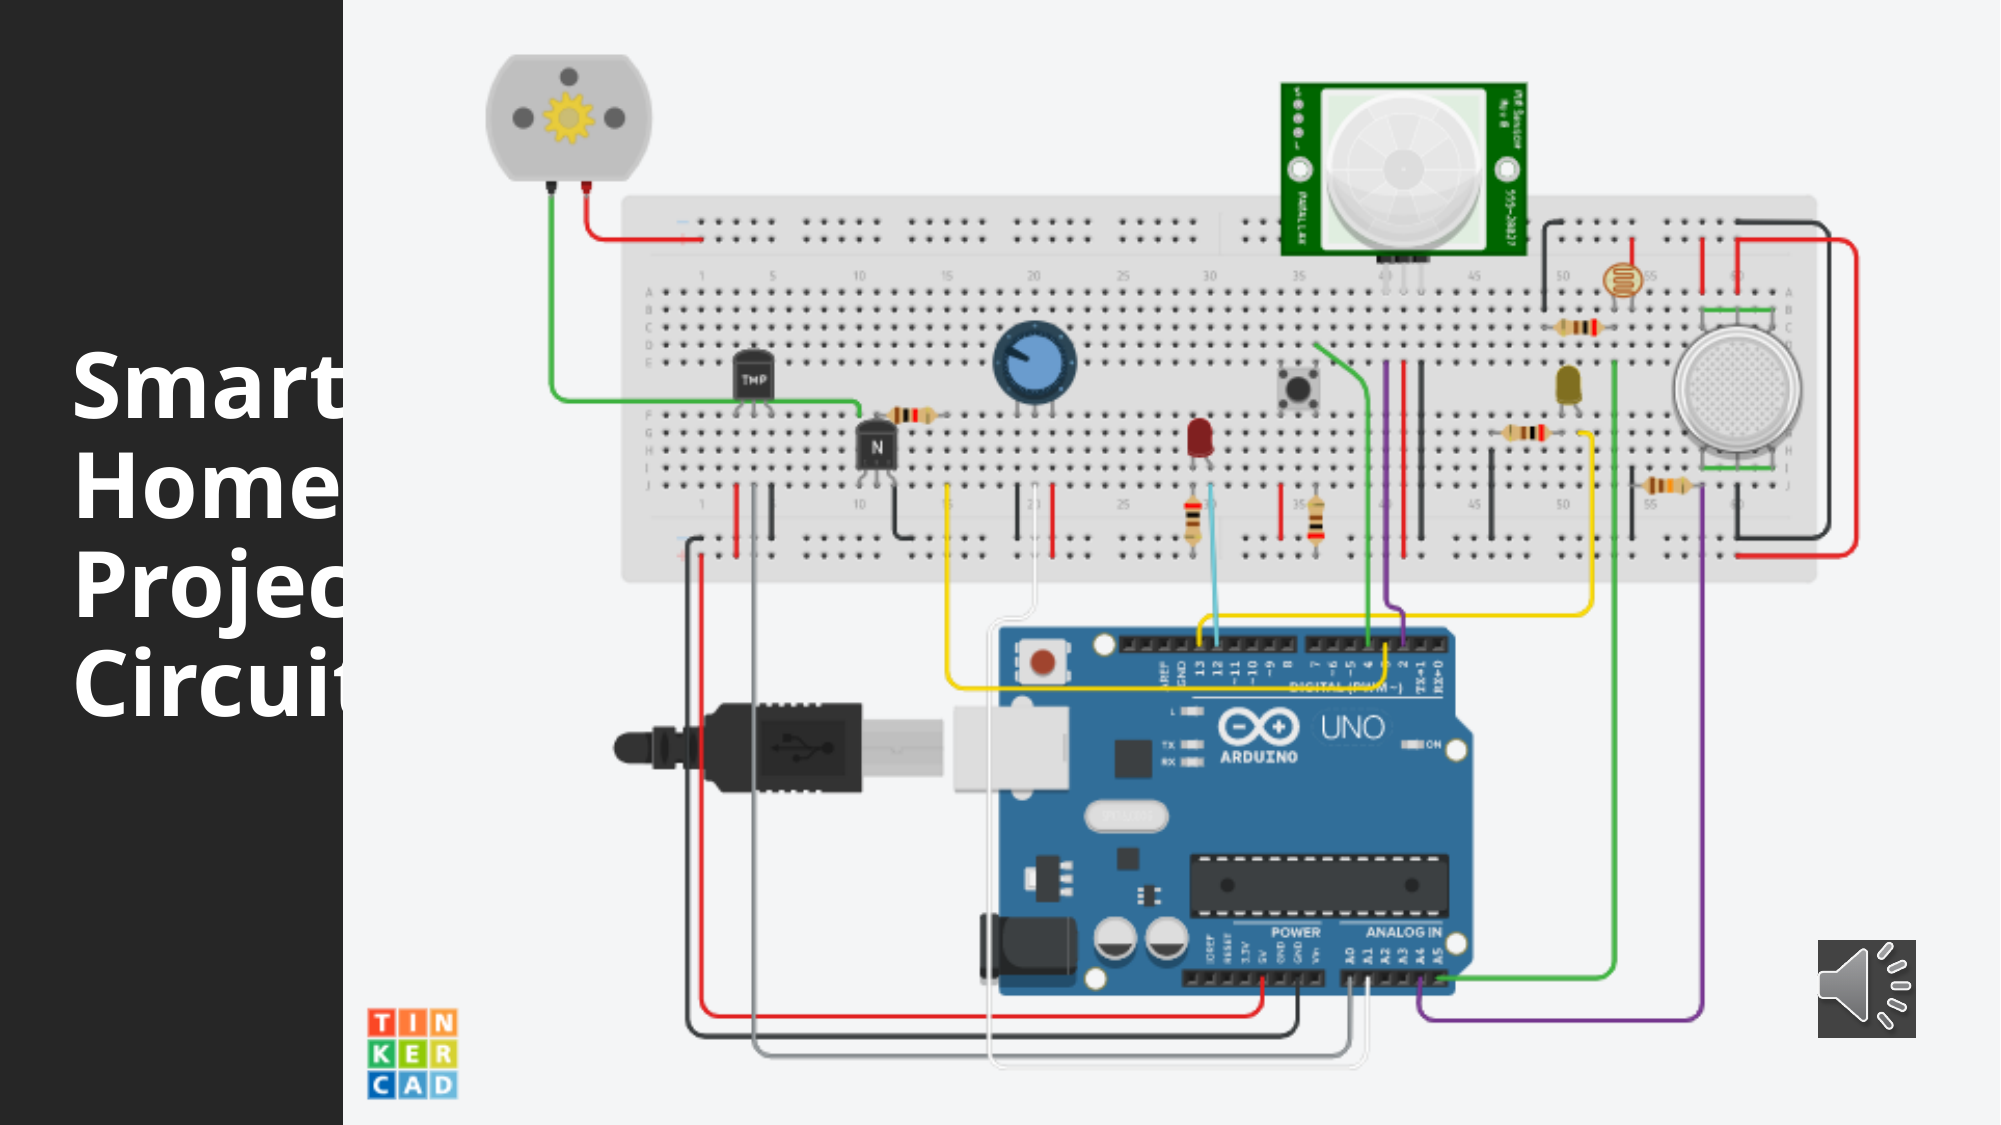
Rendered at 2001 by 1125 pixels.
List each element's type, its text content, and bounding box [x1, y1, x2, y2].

text_box [0, 0, 343, 1125]
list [343, 0, 2000, 1125]
title Smart Home Project Circuit [56, 104, 343, 744]
picture [1817, 938, 1918, 1039]
